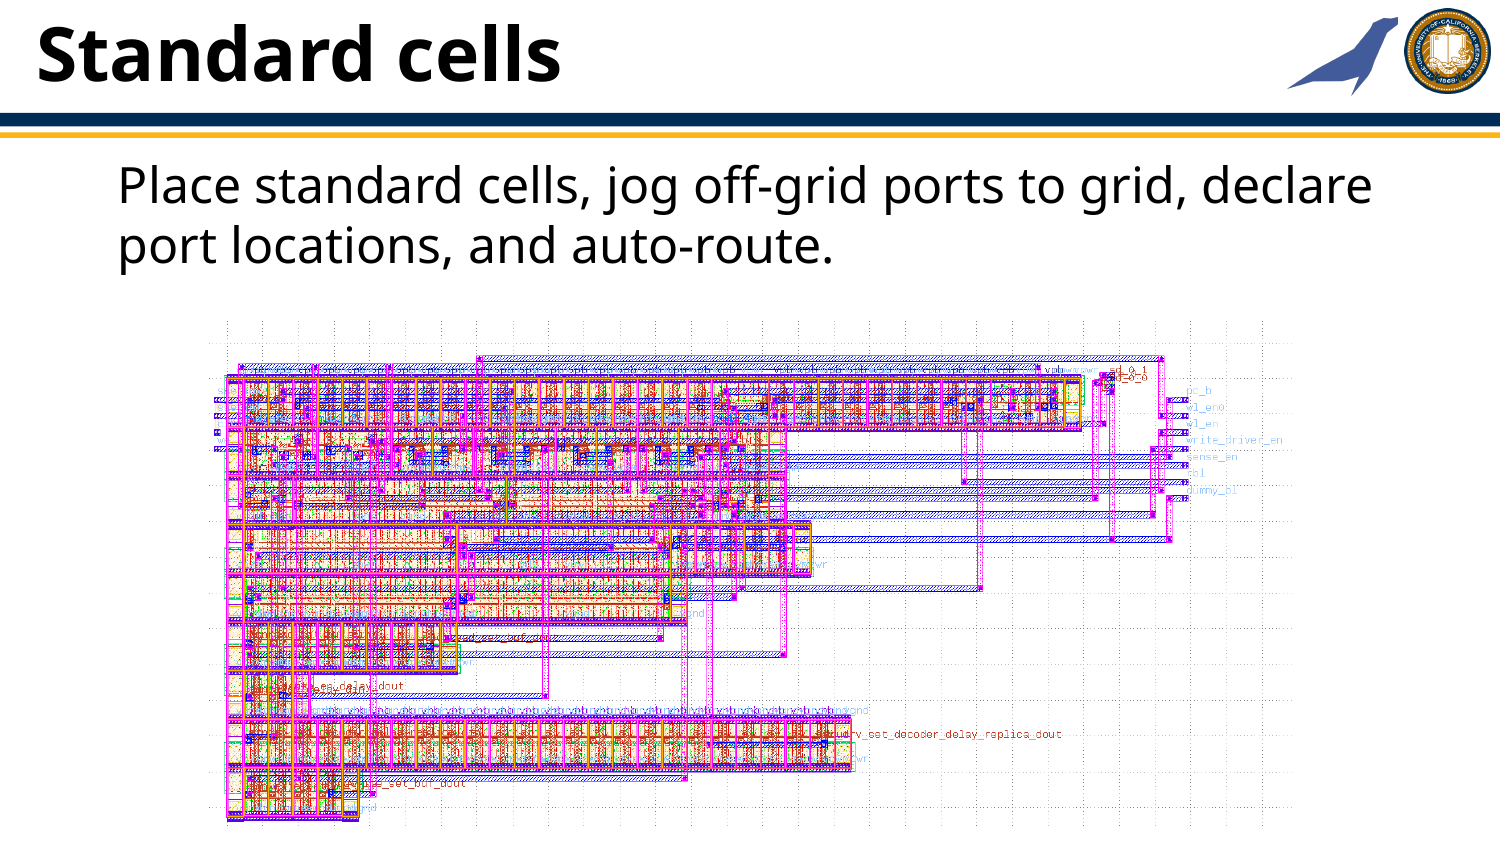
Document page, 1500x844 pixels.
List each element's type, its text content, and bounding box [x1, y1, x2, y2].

picture [1405, 8, 1491, 94]
picture [207, 318, 1293, 827]
list Place standard cells, jog off-grid ports to grid, declare port locations, and auto-route. [106, 147, 1396, 765]
title Standard cells [25, 8, 1405, 106]
